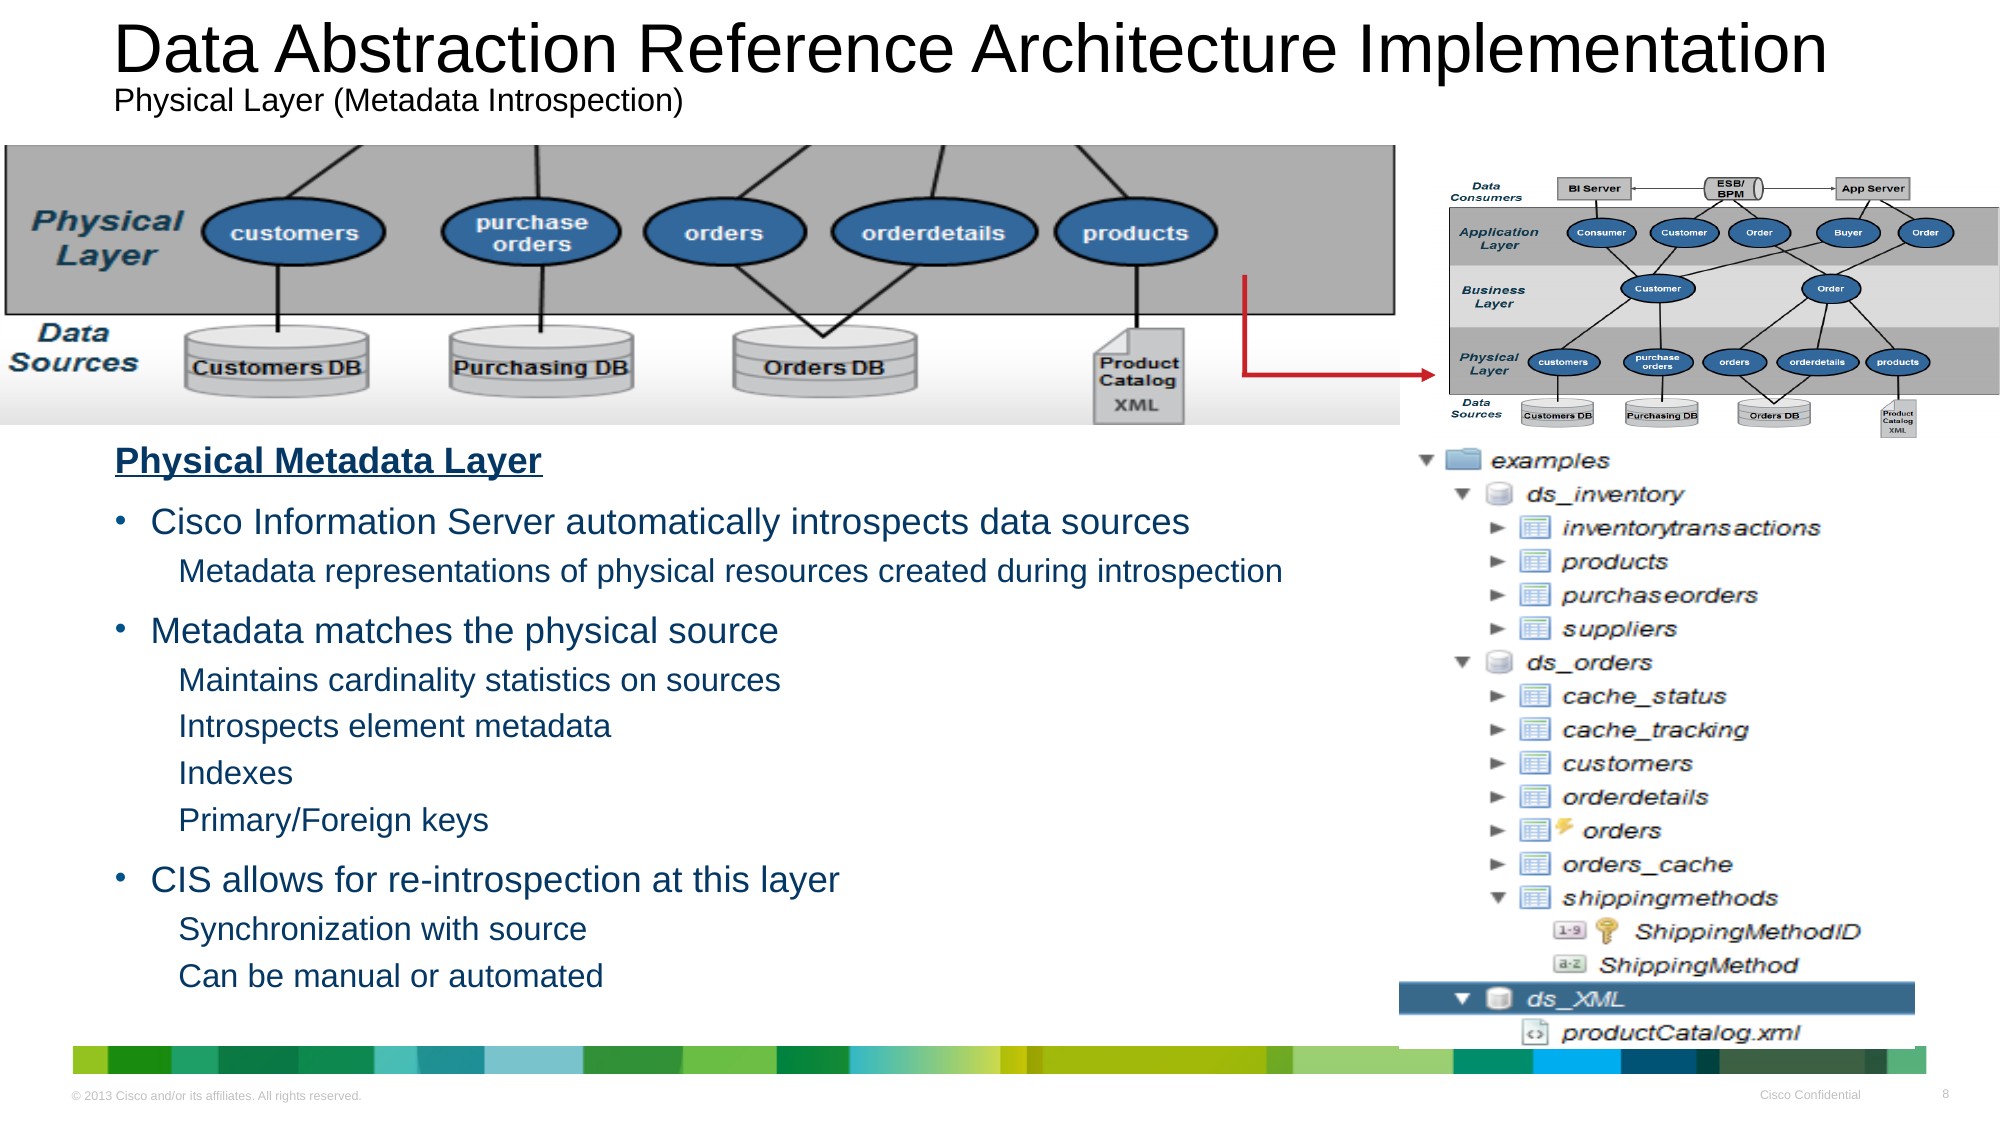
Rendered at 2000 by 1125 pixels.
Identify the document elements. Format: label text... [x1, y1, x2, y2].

list Physical Metadata Layer Cisco Information Server automatically introspects data sources Metadata representations of physical resources created during introspection Metadata matches the physical source Maintains cardinality statistics on sources Introspects element metadata Indexes Primary/Foreign keys CIS allows for re-introspection at this layer Synchronization with source Can be manual or automated [99, 437, 1400, 1005]
title Data Abstraction Reference Architecture Implementation Physical Layer (Metadata Introspection) [99, 12, 2000, 125]
picture [72, 444, 1927, 1074]
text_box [1241, 274, 1436, 376]
picture [1430, 175, 2000, 438]
picture [0, 145, 1400, 426]
